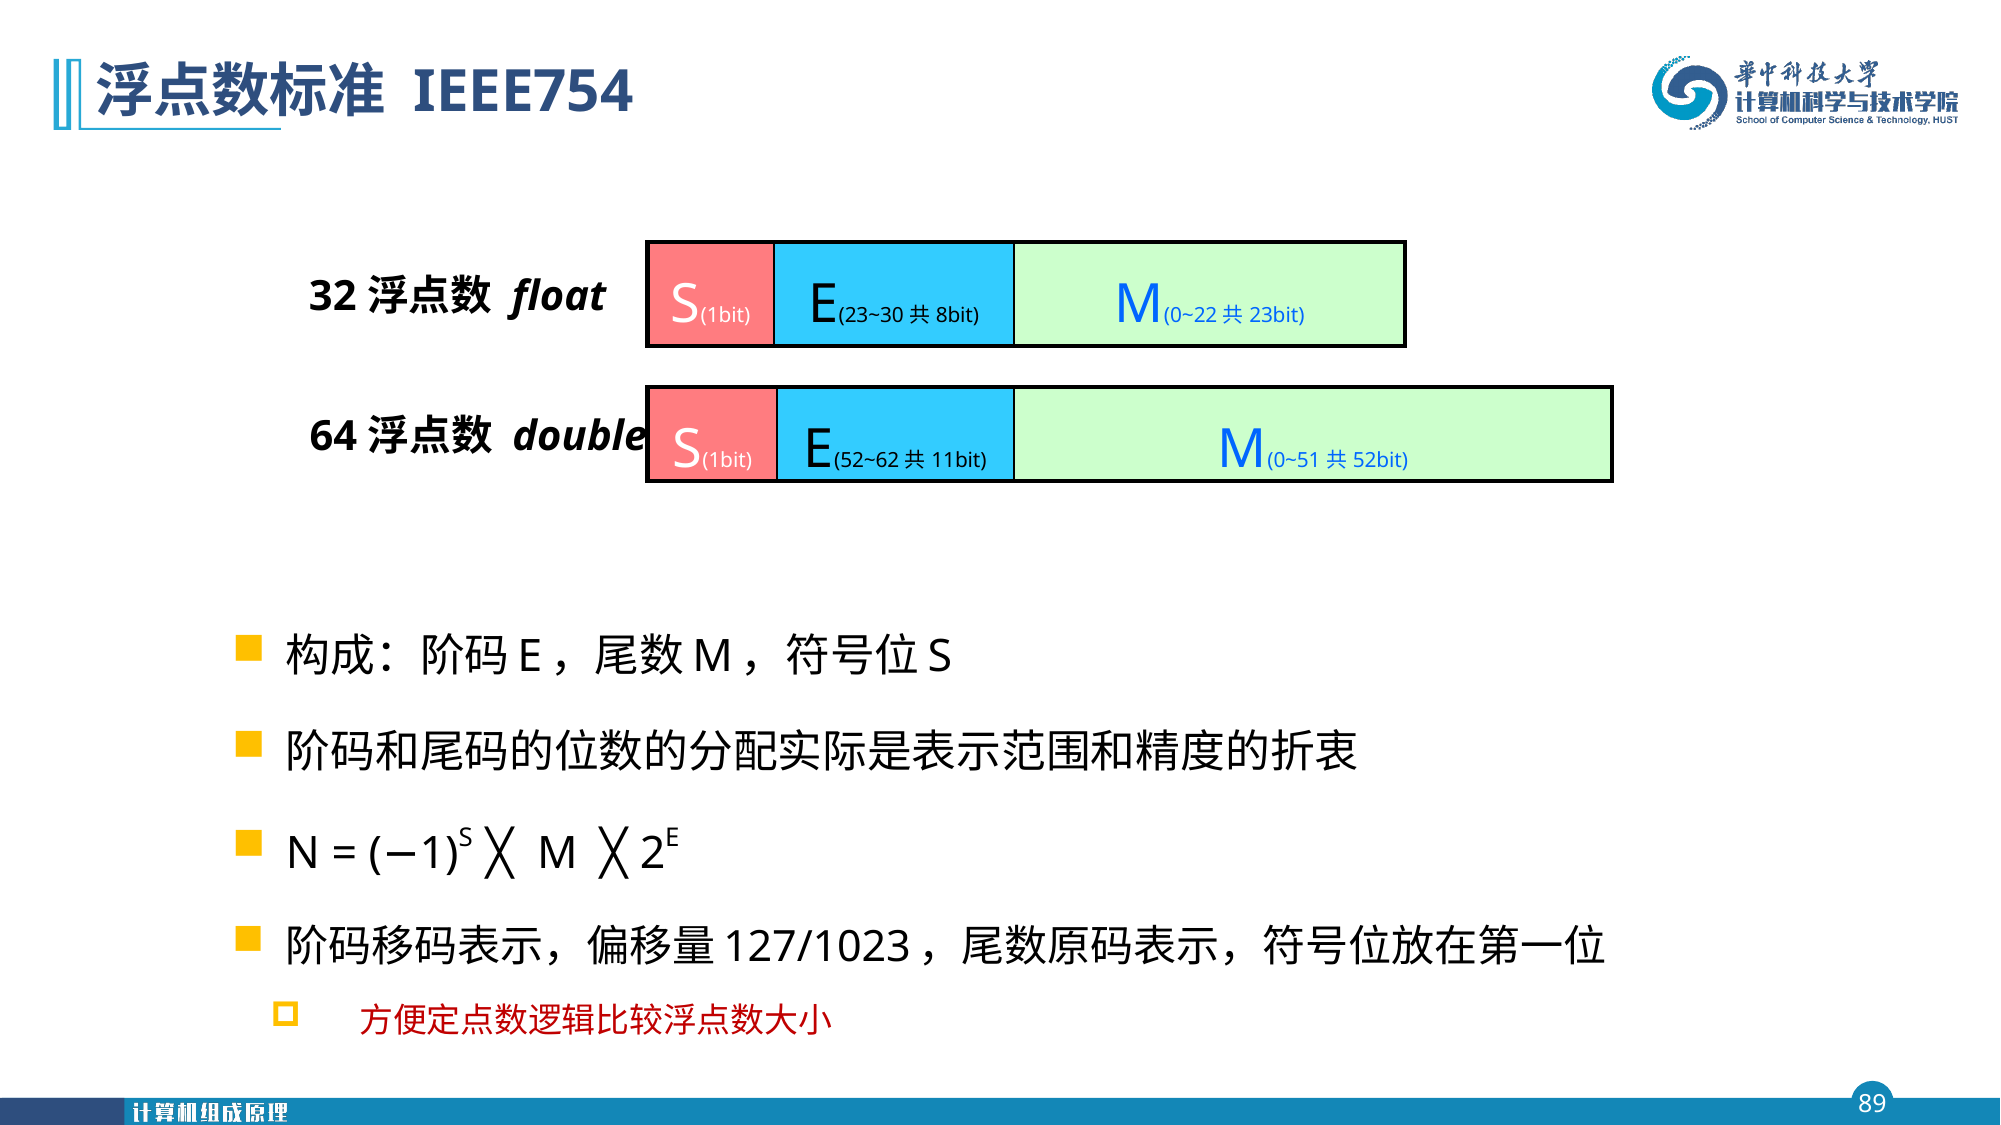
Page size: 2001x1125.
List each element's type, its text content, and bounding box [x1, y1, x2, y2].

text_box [301, 387, 1613, 481]
list 构成：阶码E，尾数M，符号位S 阶码和尾码的位数的分配实际是表示范围和精度的折衷 N = (−1)S ╳ M ╳ 2E 阶码移码表示，偏移量127/1023，尾数原码表示，符号位放在第一位 方便定点数逻辑比较浮点数大小 [217, 592, 1843, 1049]
picture [1805, 56, 1958, 130]
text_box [302, 242, 1406, 336]
title 浮点数标准 IEEE754 [80, 42, 1805, 144]
